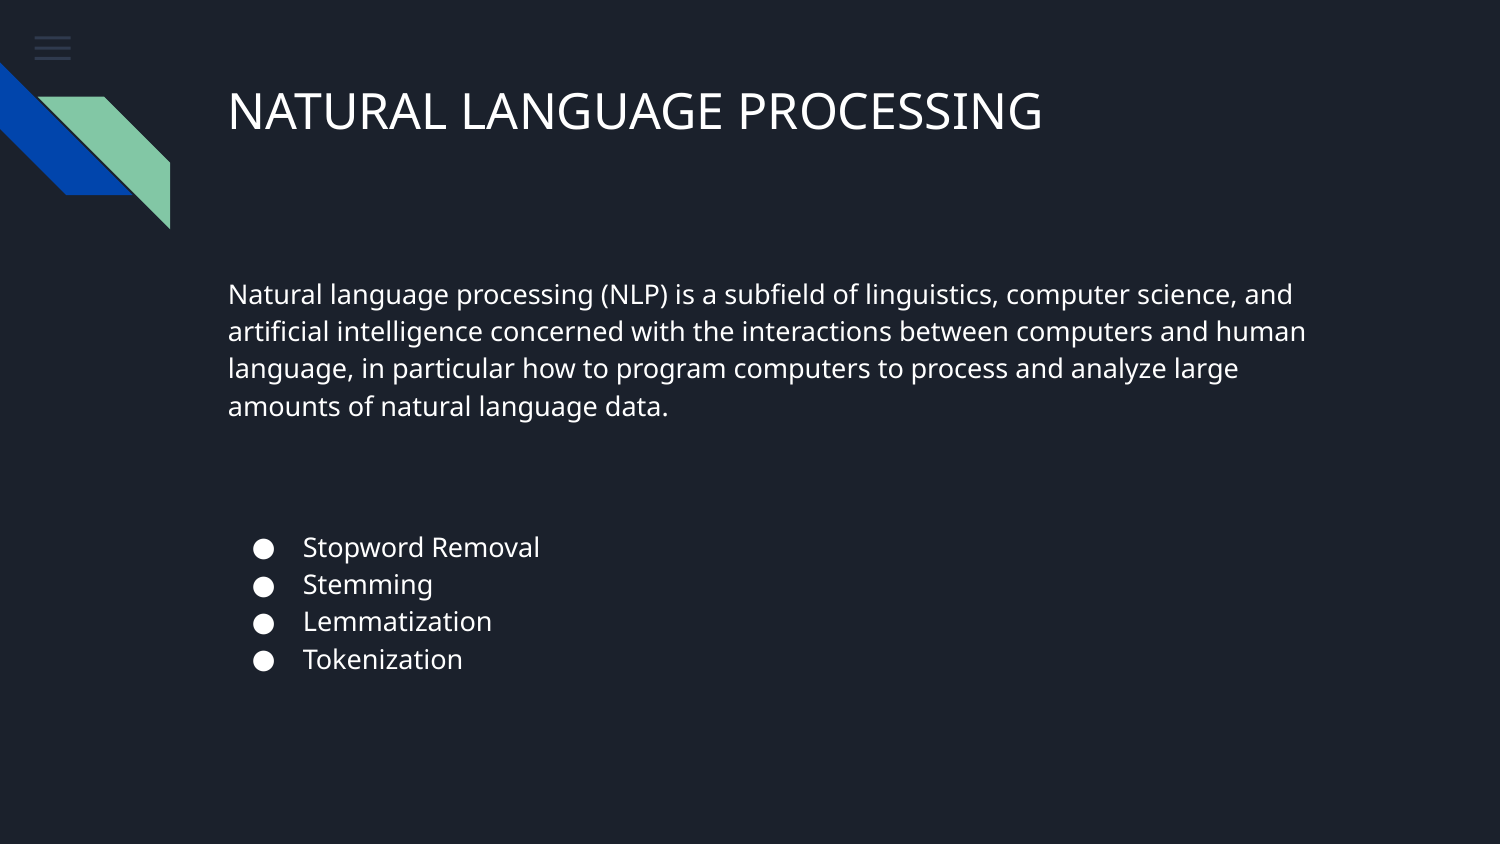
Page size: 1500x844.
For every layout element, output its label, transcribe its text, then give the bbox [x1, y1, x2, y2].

title NATURAL LANGUAGE PROCESSING [212, 64, 1368, 215]
list Natural language processing (NLP) is a subfield of linguistics, computer science, and artificial intelligence concerned with the interactions between computers and human language, in particular how to program computers to process and analyze large amounts of natural language data. Stopword Removal Stemming Lemmatization Tokenization [212, 257, 1368, 735]
